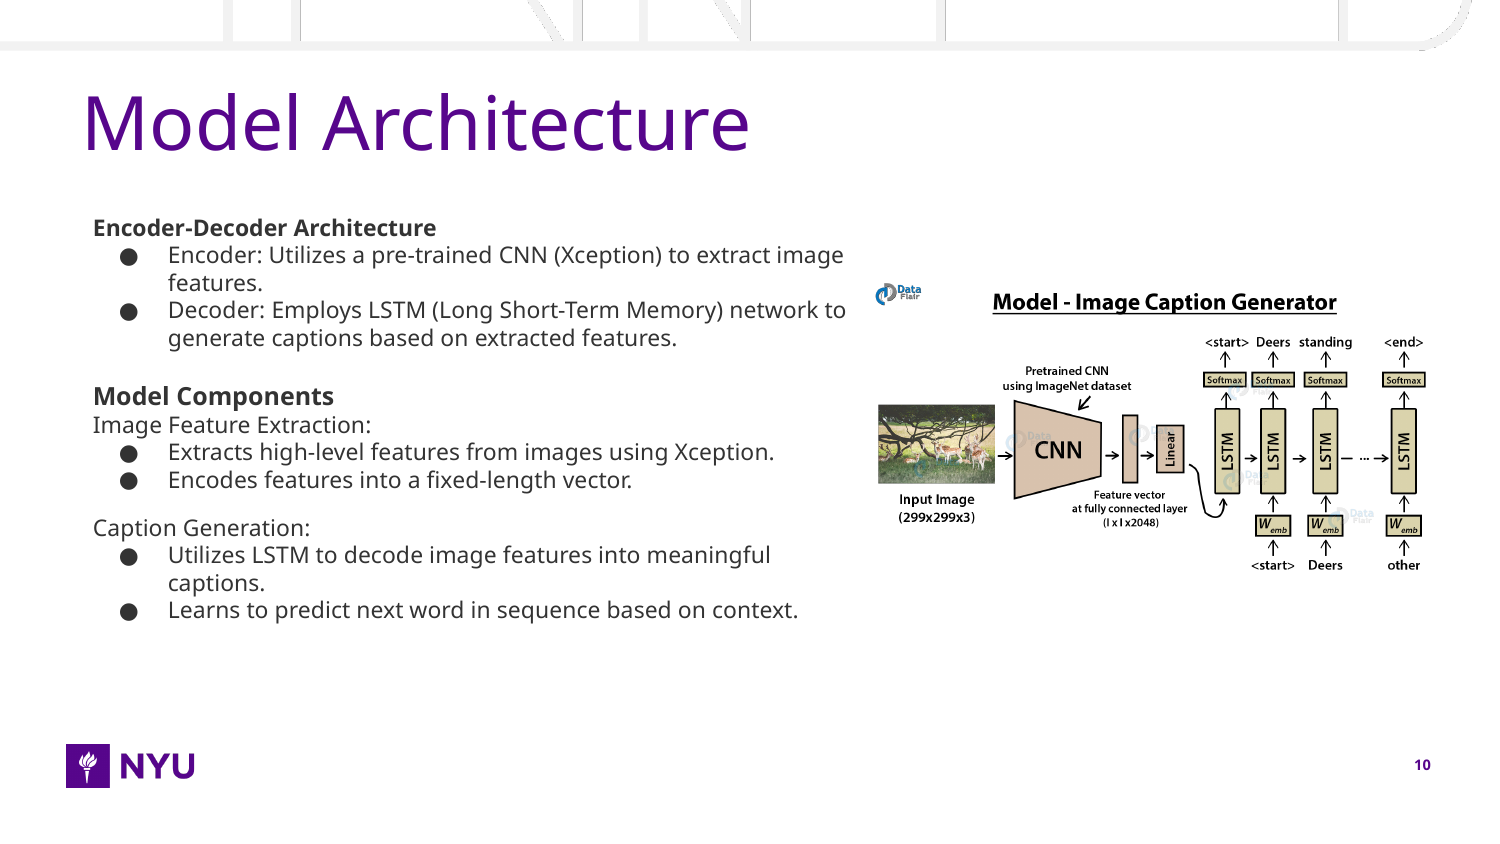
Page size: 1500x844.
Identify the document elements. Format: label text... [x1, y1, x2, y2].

title Model Architecture [66, 74, 1449, 208]
picture [66, 744, 195, 788]
text_box Encoder-Decoder Architecture Encoder: Utilizes a pre-trained CNN (Xception) to extract image features. Decoder: Employs LSTM (Long Short-Term Memory) network to generate captions based on extracted features. Model Components Image Feature Extraction: Extracts high-level features from images using Xception. Encodes features into a fixed-length vector. Caption Generation: Utilizes LSTM to decode image features into meaningful captions. Learns to predict next word in sequence based on context. [77, 198, 873, 728]
picture [869, 277, 1461, 589]
picture [0, 0, 1496, 51]
